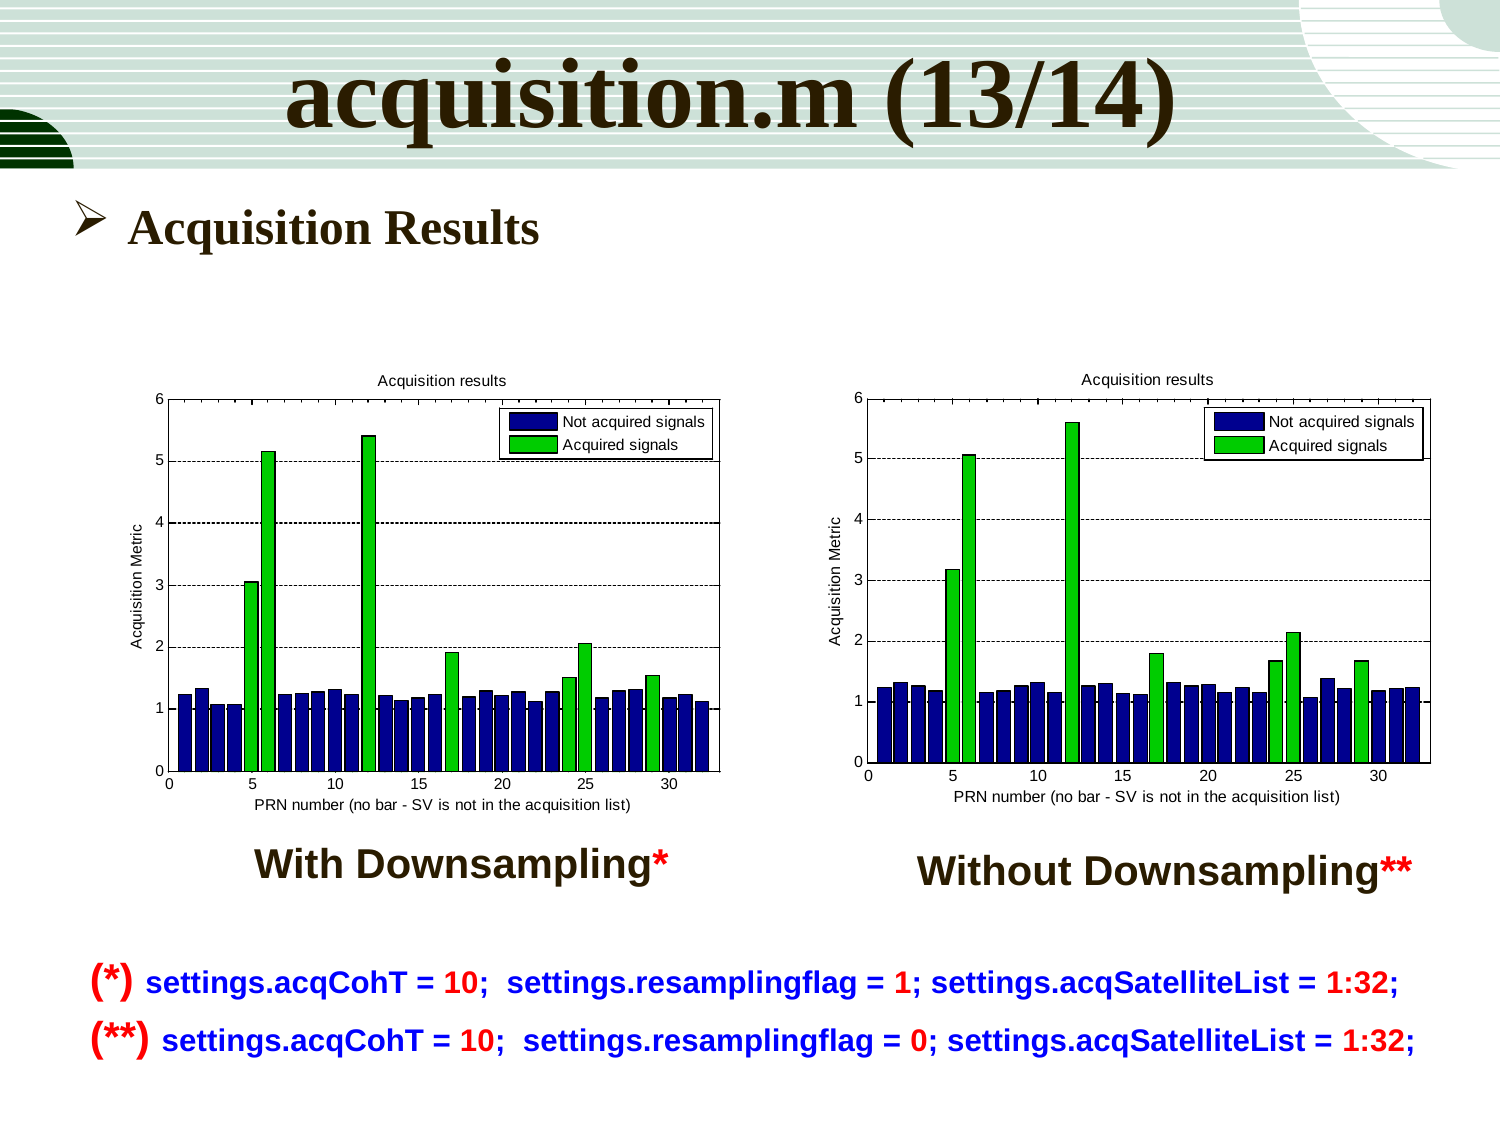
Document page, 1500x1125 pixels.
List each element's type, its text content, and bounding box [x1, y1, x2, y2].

text_box (*) settings.acqCohT = 10; settings.resamplingflag = 1; settings.acqSatelliteList = 1:32; (**) settings.acqCohT = 10; settings.resamplingflag = 0; settings.acqSatelliteList = 1:32; [74, 937, 1500, 1068]
text_box Acquisition Results [56, 187, 1407, 275]
text_box acquisition.m (13/14) [237, 37, 1225, 138]
picture [75, 365, 1500, 822]
text_box Without Downsampling** [902, 836, 1428, 902]
text_box With Downsampling* [239, 829, 684, 894]
